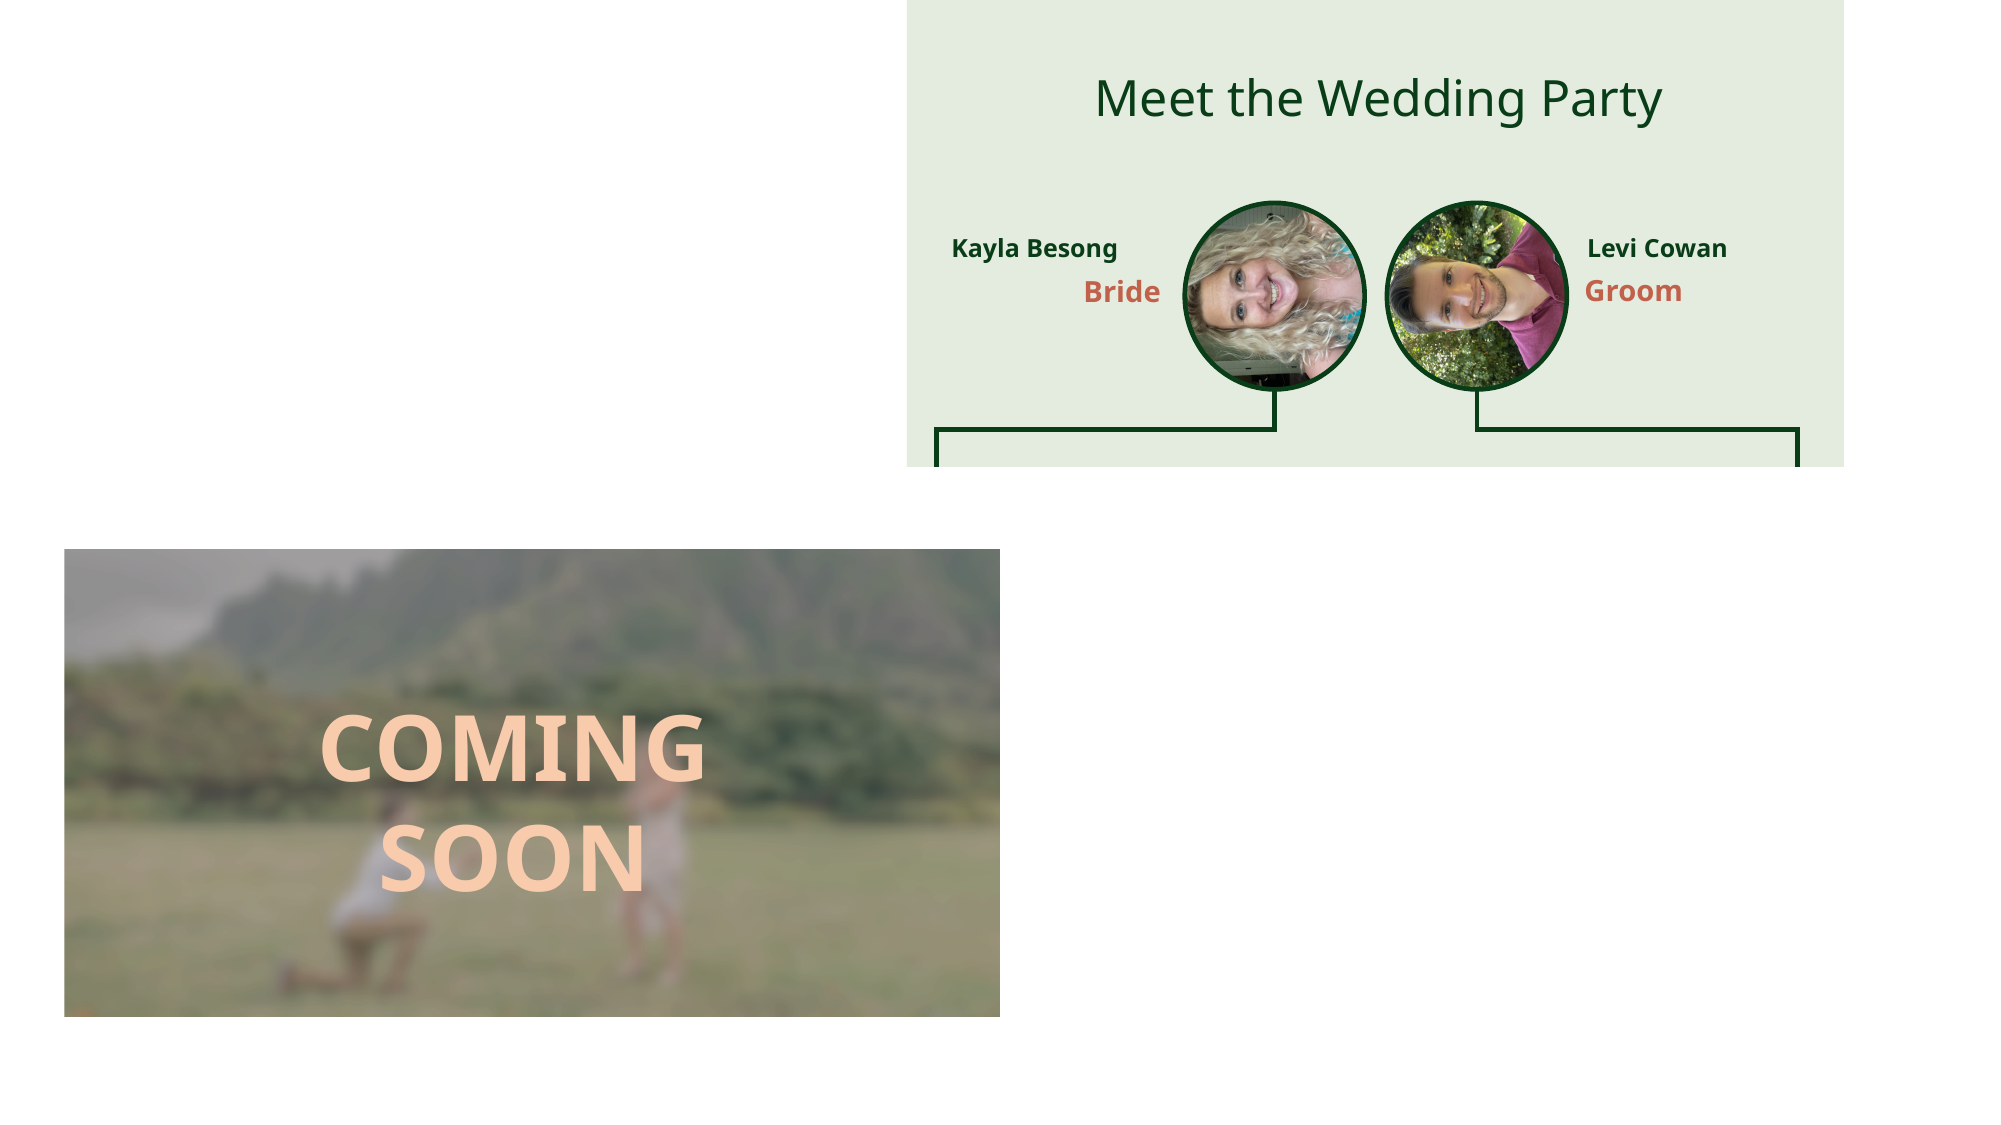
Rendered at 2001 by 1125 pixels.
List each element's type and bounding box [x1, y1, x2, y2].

text_box [829, 0, 1916, 467]
text_box [64, 549, 1000, 1017]
